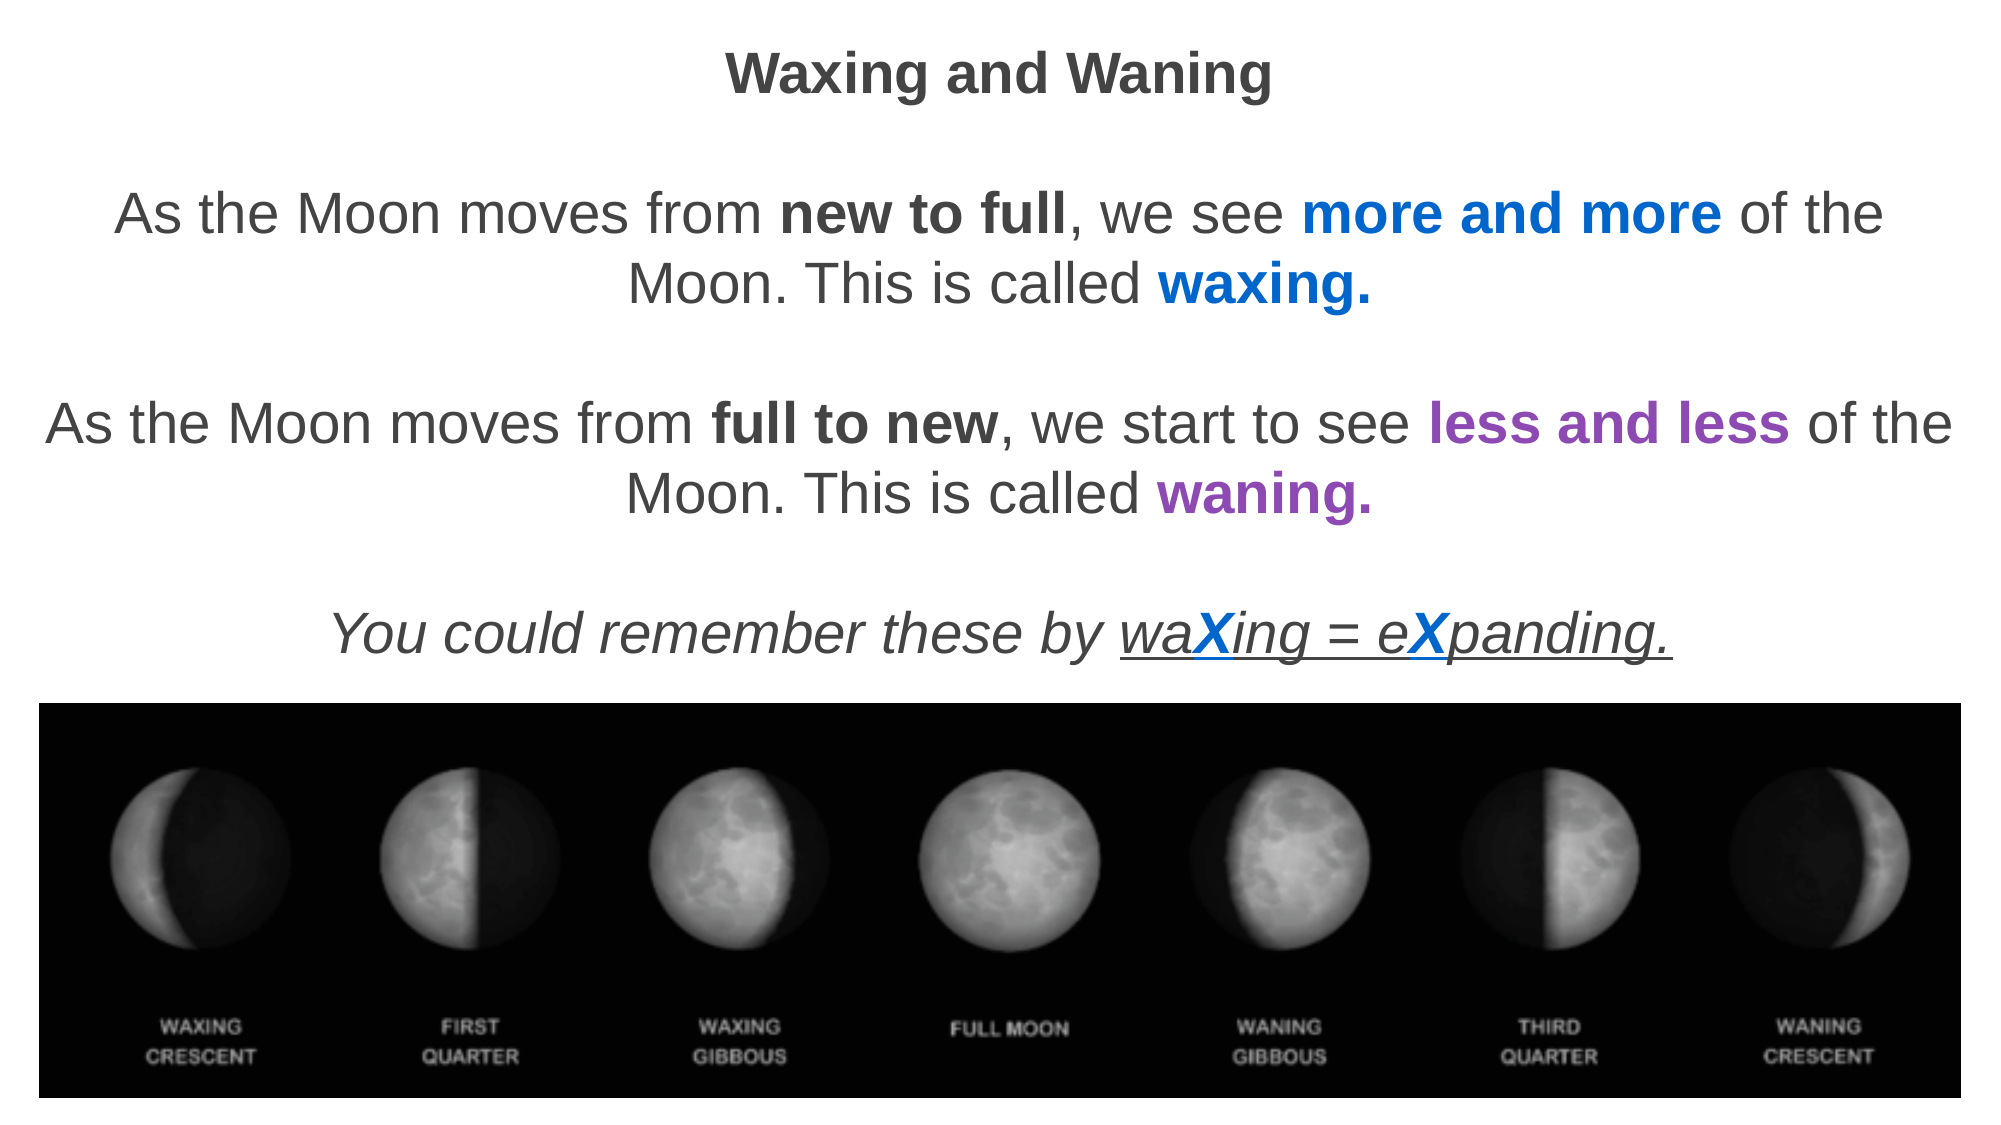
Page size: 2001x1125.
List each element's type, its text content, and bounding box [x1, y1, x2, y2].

picture [39, 703, 1961, 1098]
text_box Waxing and Waning As the Moon moves from new to full, we see more and more of the Moon. This is called waxing. As the Moon moves from full to new, we start to see less and less of the Moon. This is called waning. You could remember these by waXing = eXpanding. [17, 27, 1983, 673]
